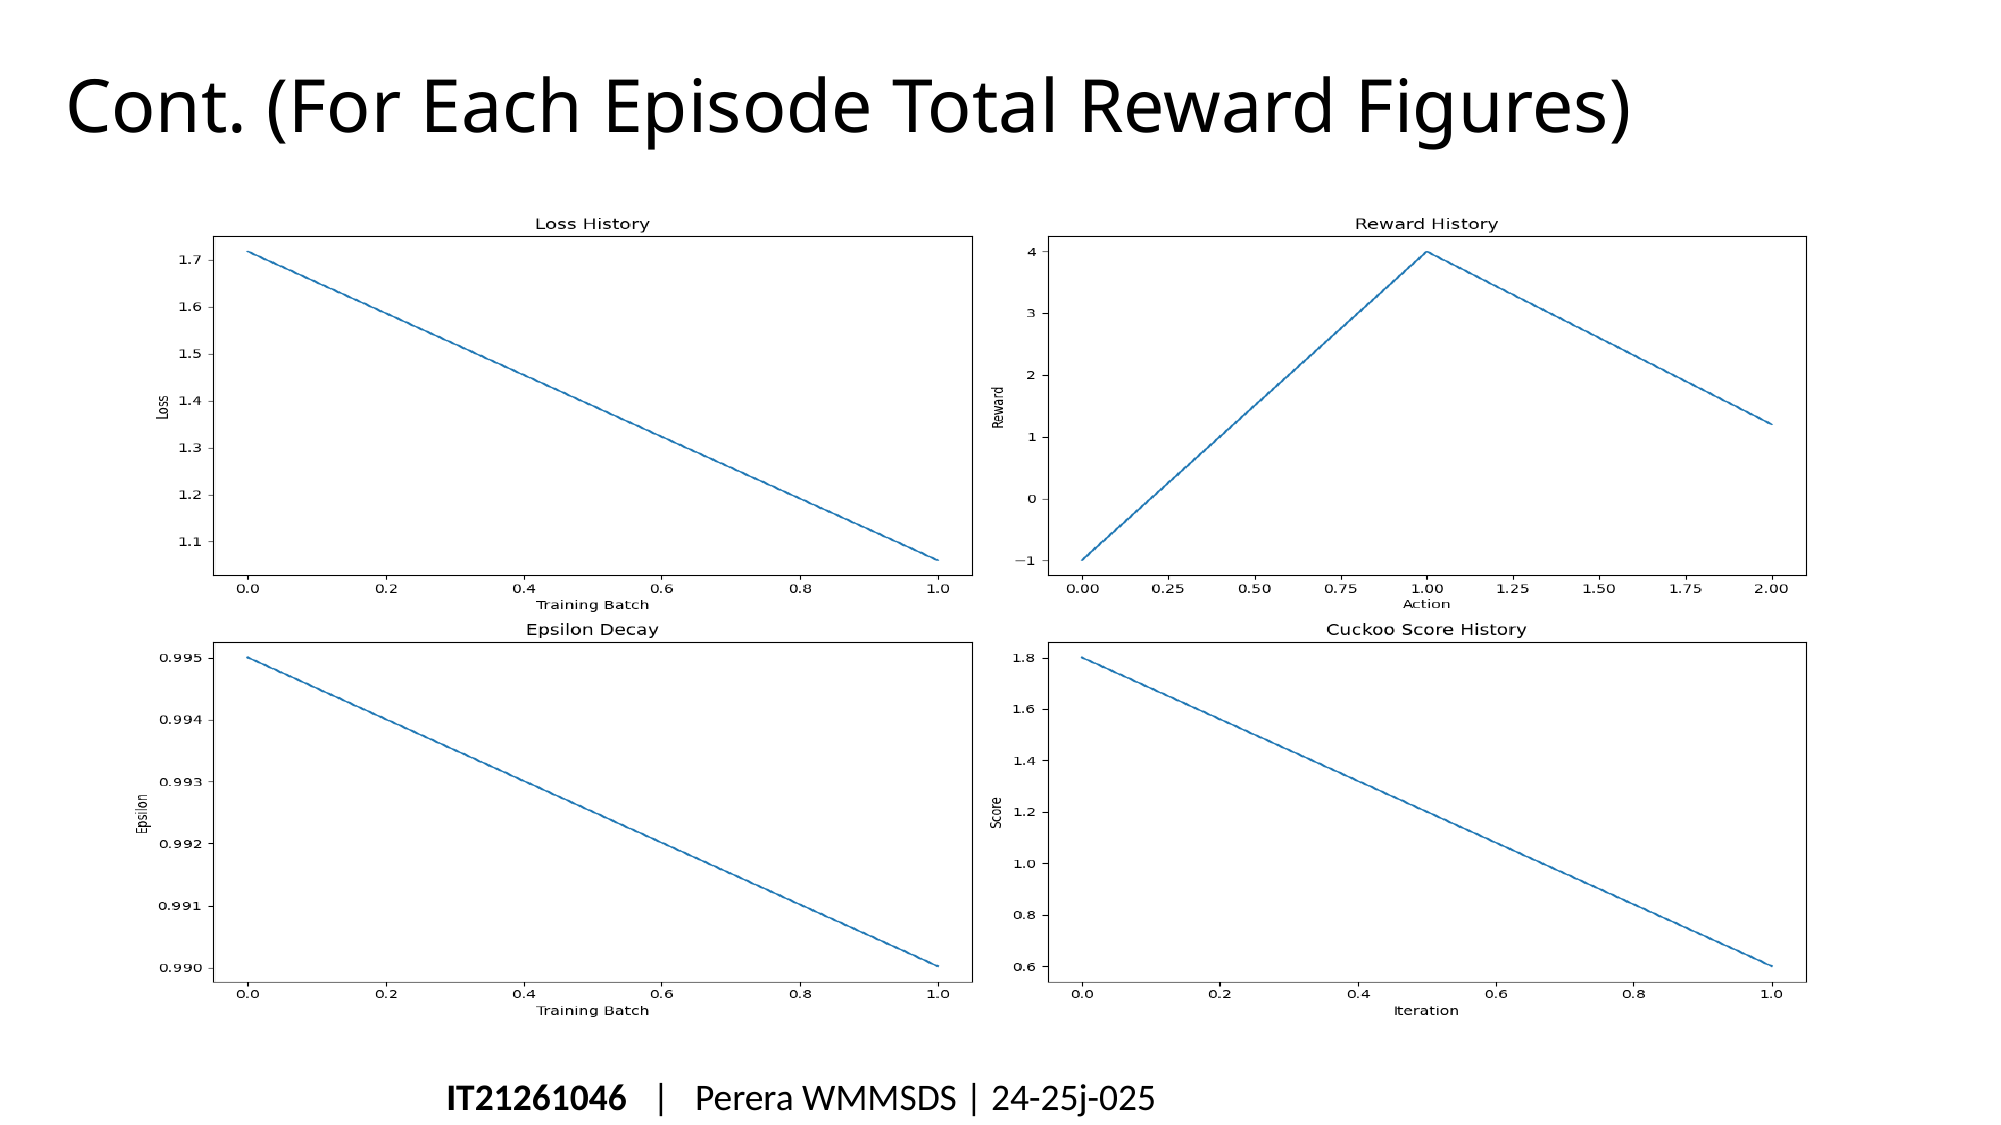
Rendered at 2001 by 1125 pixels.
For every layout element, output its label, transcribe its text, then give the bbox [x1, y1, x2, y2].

title Cont. (For Each Episode Total Reward Figures) [50, 37, 1967, 180]
text_box IT21261046 | Perera WMMSDS | 24-25j-025 [431, 1064, 1551, 1125]
picture [124, 209, 1818, 1026]
